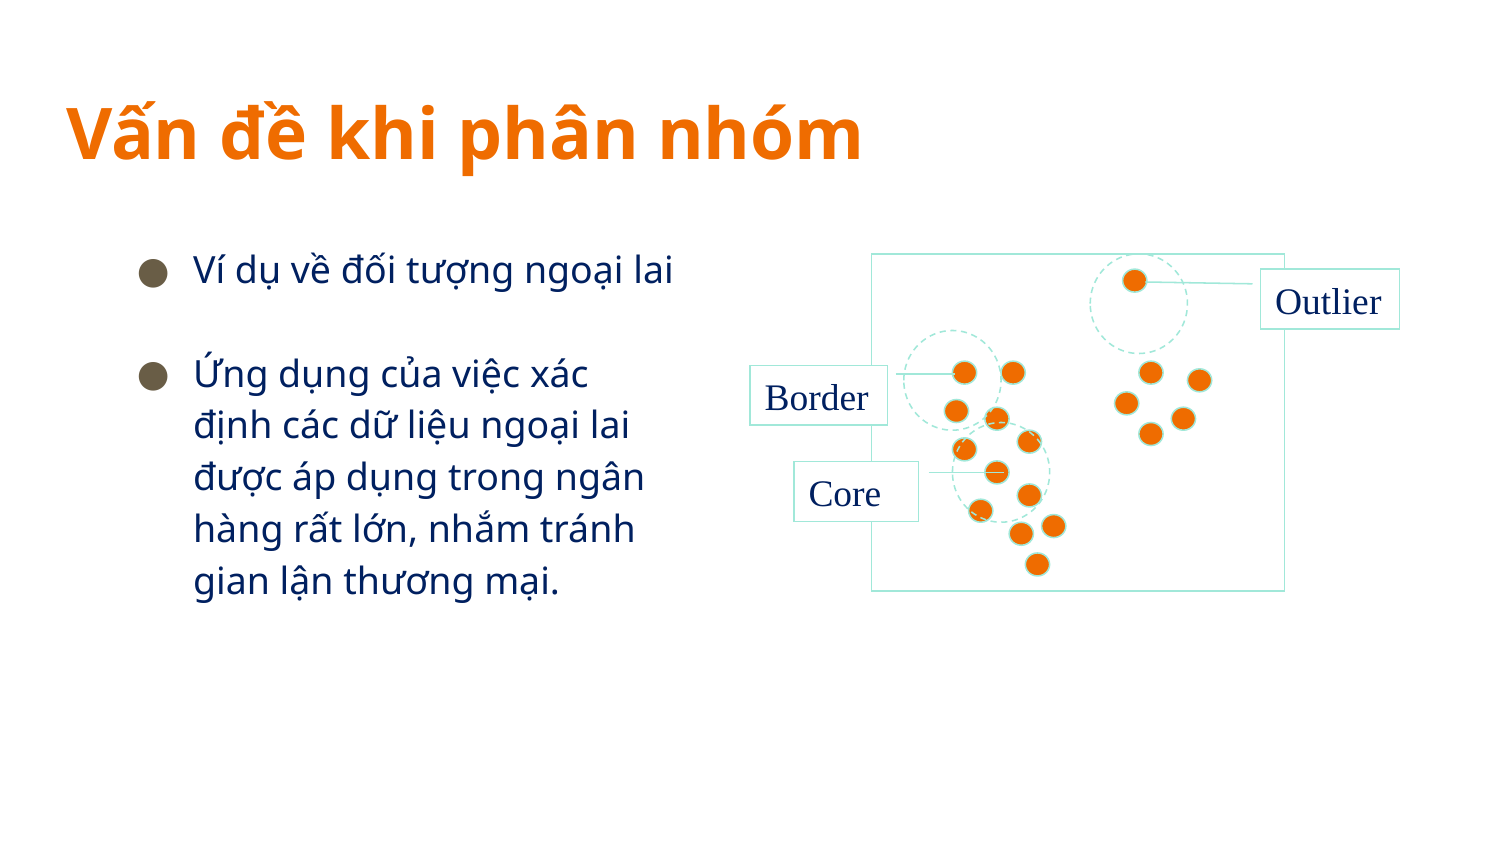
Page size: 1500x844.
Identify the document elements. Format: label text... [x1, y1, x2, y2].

title Vấn đề khi phân nhóm [51, 72, 1449, 189]
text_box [749, 253, 1400, 592]
list Ví dụ về đối tượng ngoại lai Ứng dụng của việc xác định các dữ liệu ngoại lai được áp dụng trong ngân hàng rất lớn, nhắm tránh gian lận thương mại. [103, 224, 692, 698]
